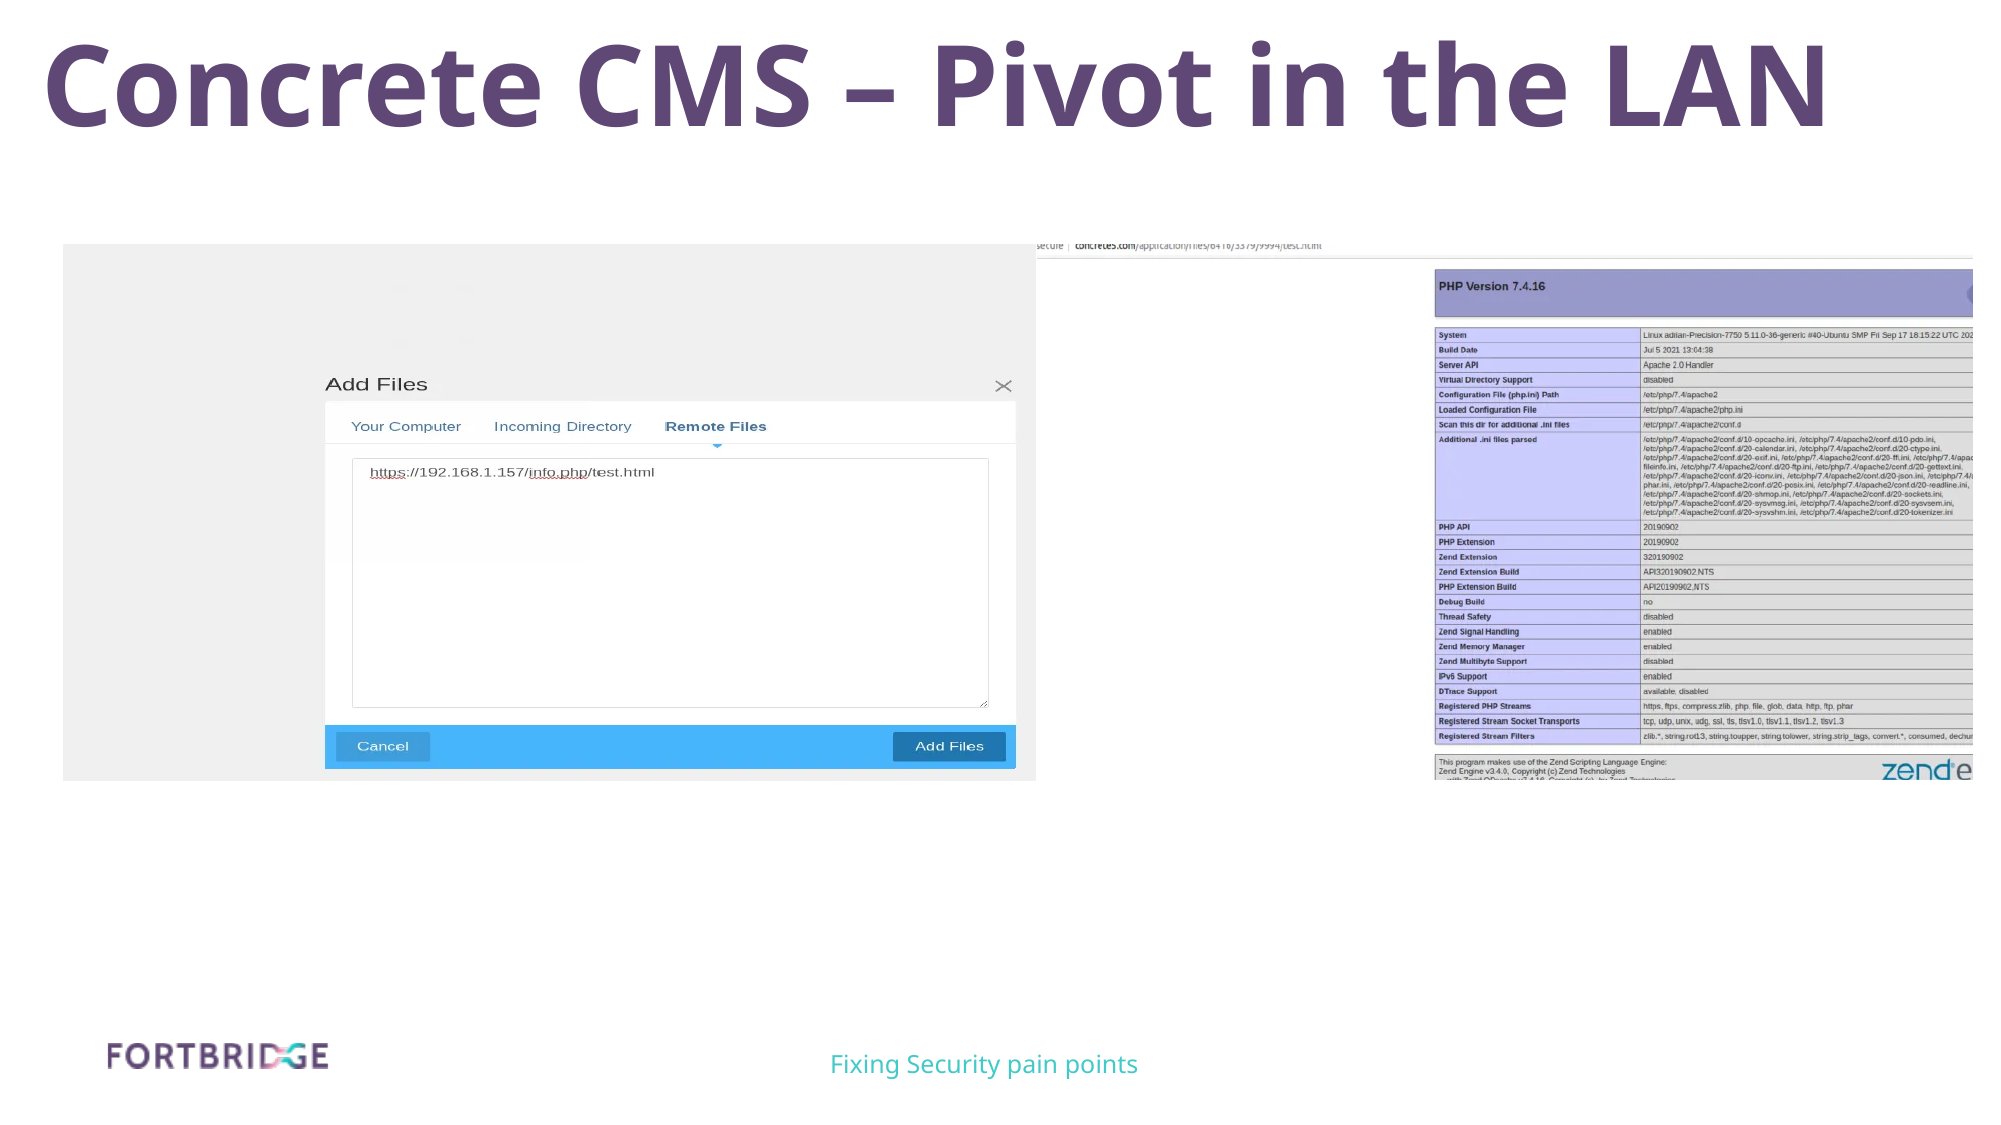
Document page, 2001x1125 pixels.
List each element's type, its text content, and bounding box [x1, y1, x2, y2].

text_box Fixing Security pain points [830, 1043, 1163, 1079]
text_box [107, 1043, 329, 1069]
picture [63, 244, 1973, 781]
text_box Concrete CMS – Pivot in the LAN [41, 36, 2000, 149]
